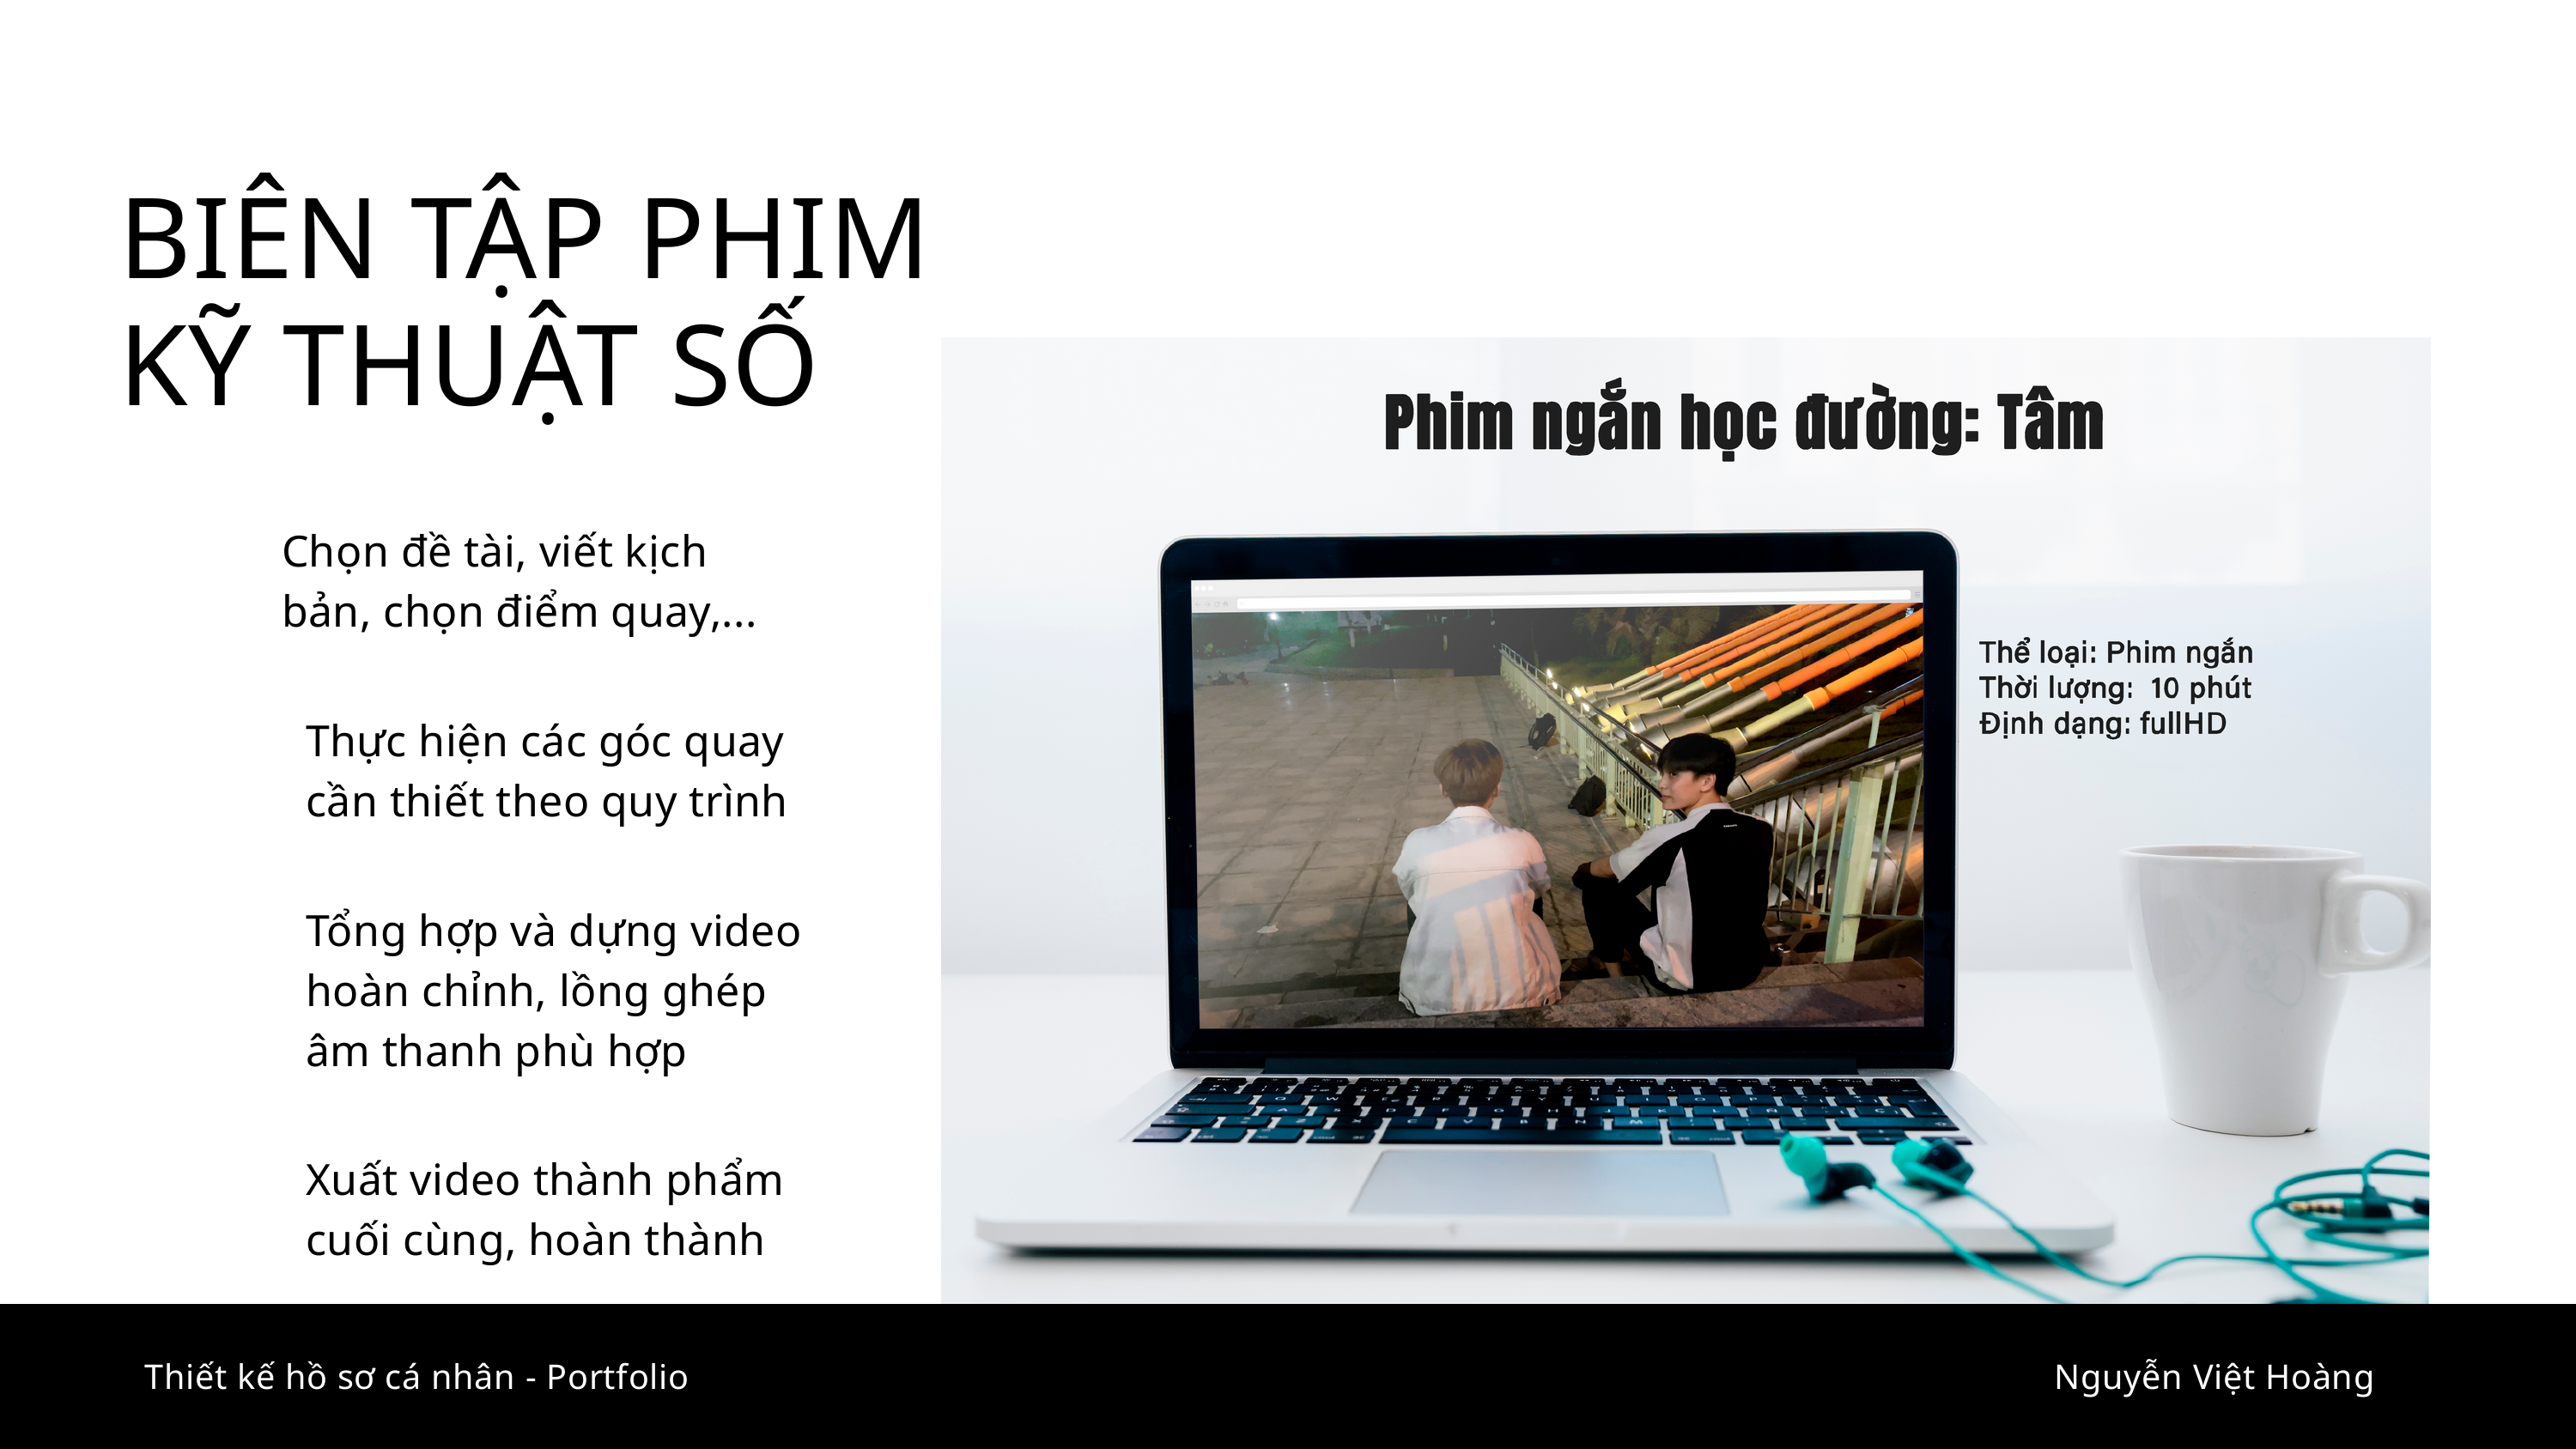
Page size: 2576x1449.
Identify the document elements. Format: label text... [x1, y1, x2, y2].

text_box Xuất video thành phẩm cuối cùng, hoàn thành [306, 1143, 825, 1264]
text_box Chọn đề tài, viết kịch bản, chọn điểm quay,... [282, 515, 801, 636]
text_box BIÊN TẬP PHIM KỸ THUẬT SỐ [118, 173, 1070, 428]
text_box Thực hiện các góc quay cần thiết theo quy trình [306, 704, 825, 825]
text_box Tổng hợp và dựng video hoàn chỉnh, lồng ghép âm thanh phù hợp [306, 894, 825, 1076]
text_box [0, 1303, 2576, 1449]
text_box [941, 337, 2432, 1303]
